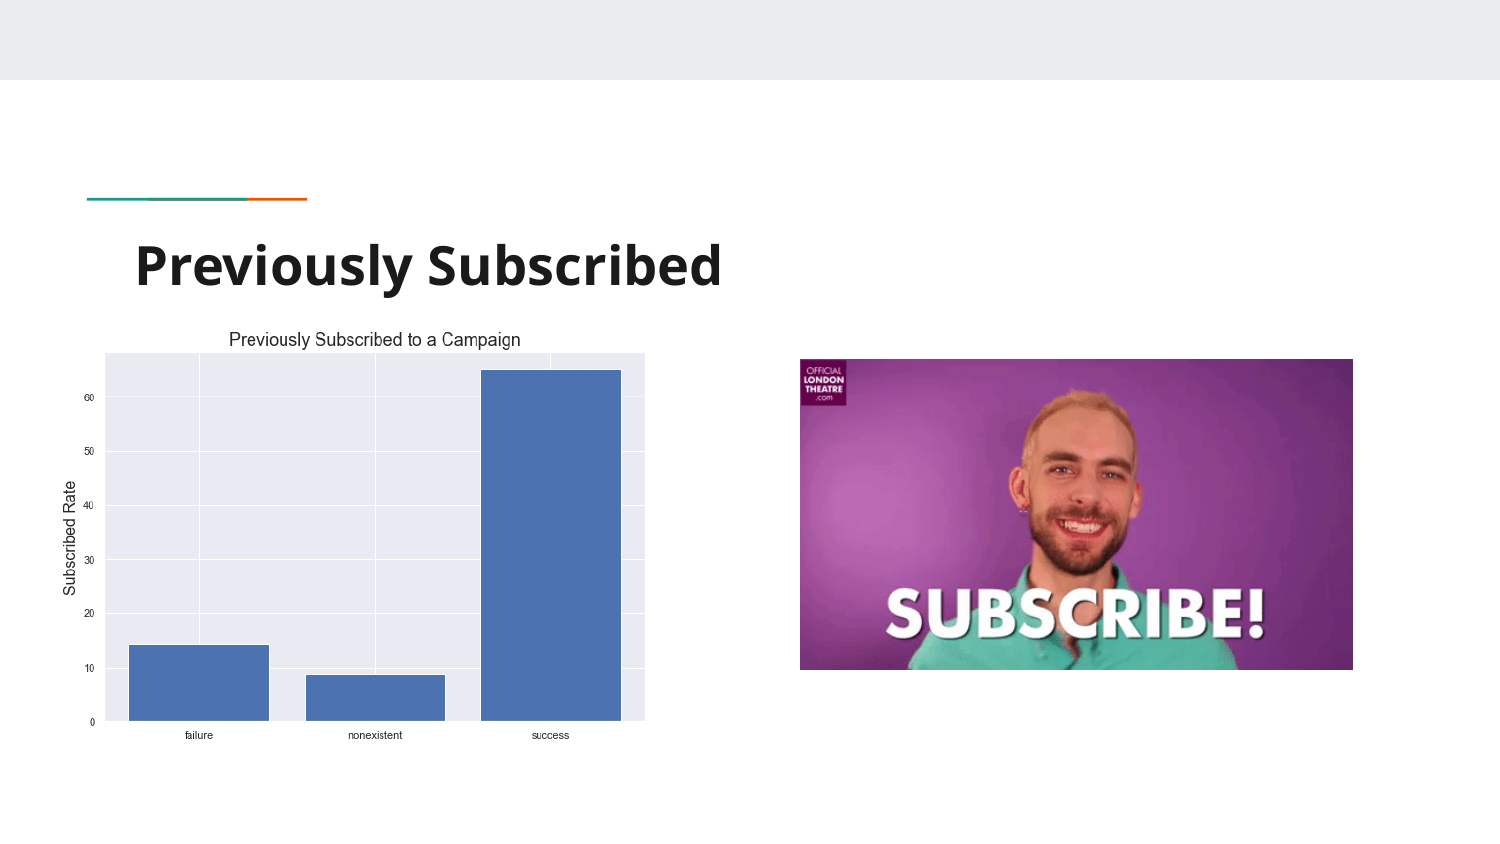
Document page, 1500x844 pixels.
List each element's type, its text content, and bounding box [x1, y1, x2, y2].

picture [800, 359, 1353, 670]
picture [28, 327, 669, 745]
title Previously Subscribed [119, 216, 1381, 305]
